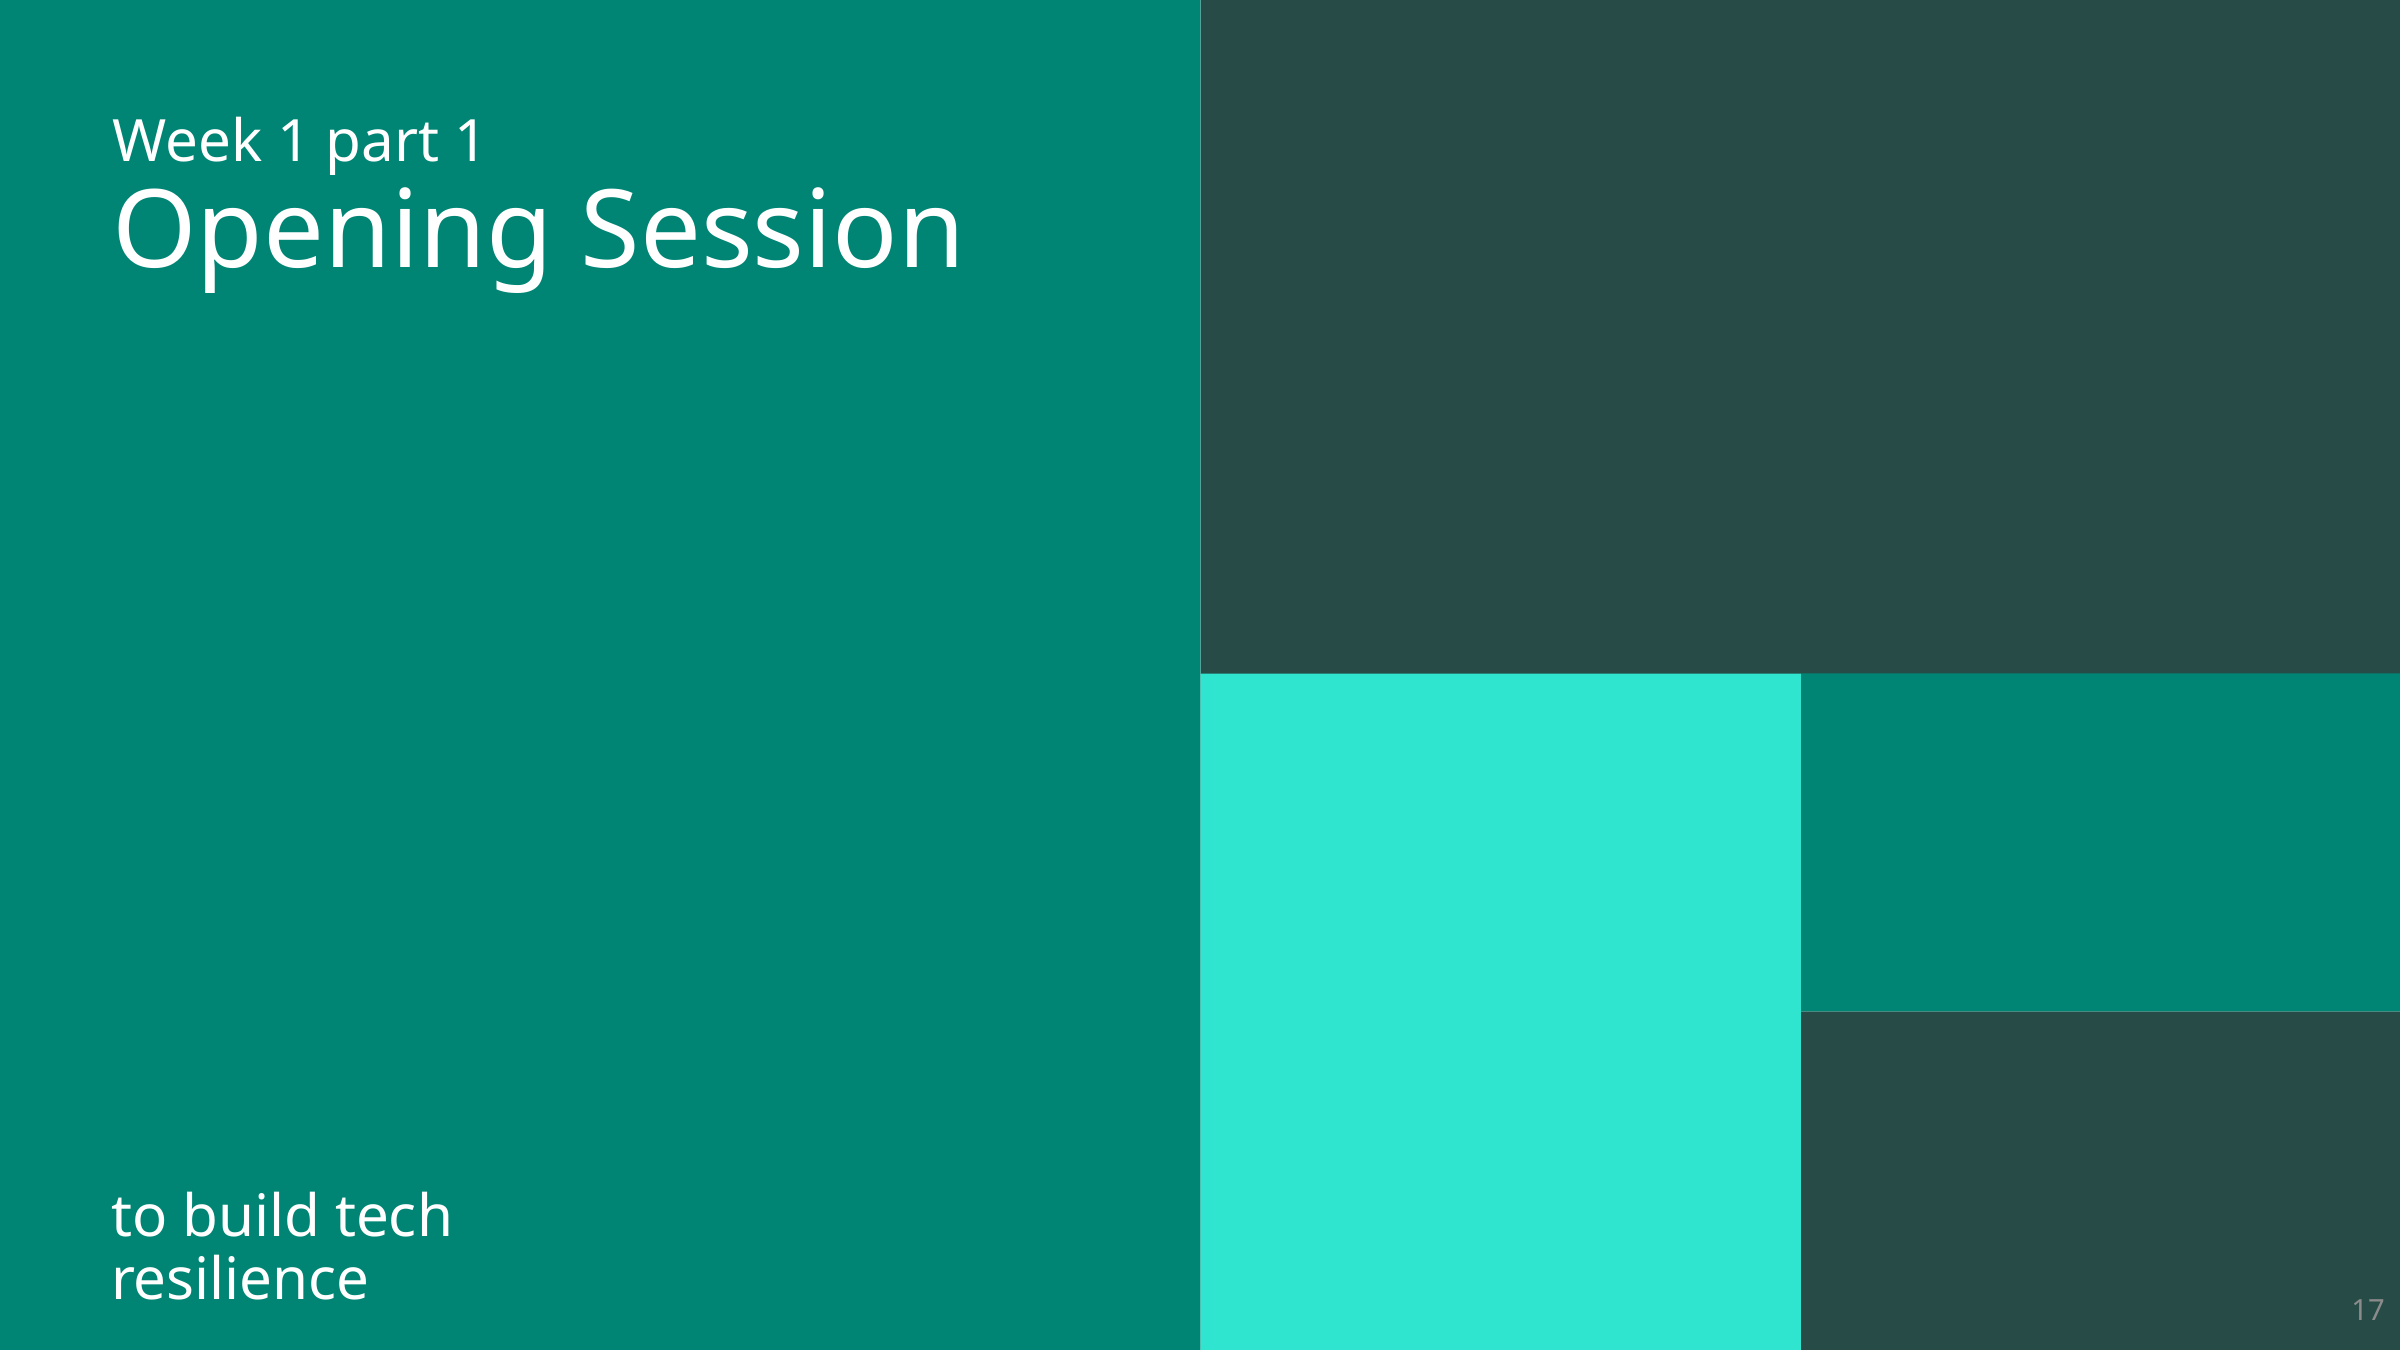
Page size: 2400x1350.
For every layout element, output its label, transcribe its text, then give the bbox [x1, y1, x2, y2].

slide_number 17 [1860, 1275, 2400, 1348]
list to build tech resilience [111, 1171, 700, 1292]
title Week 1 part 1 Opening Session [112, 111, 2183, 372]
